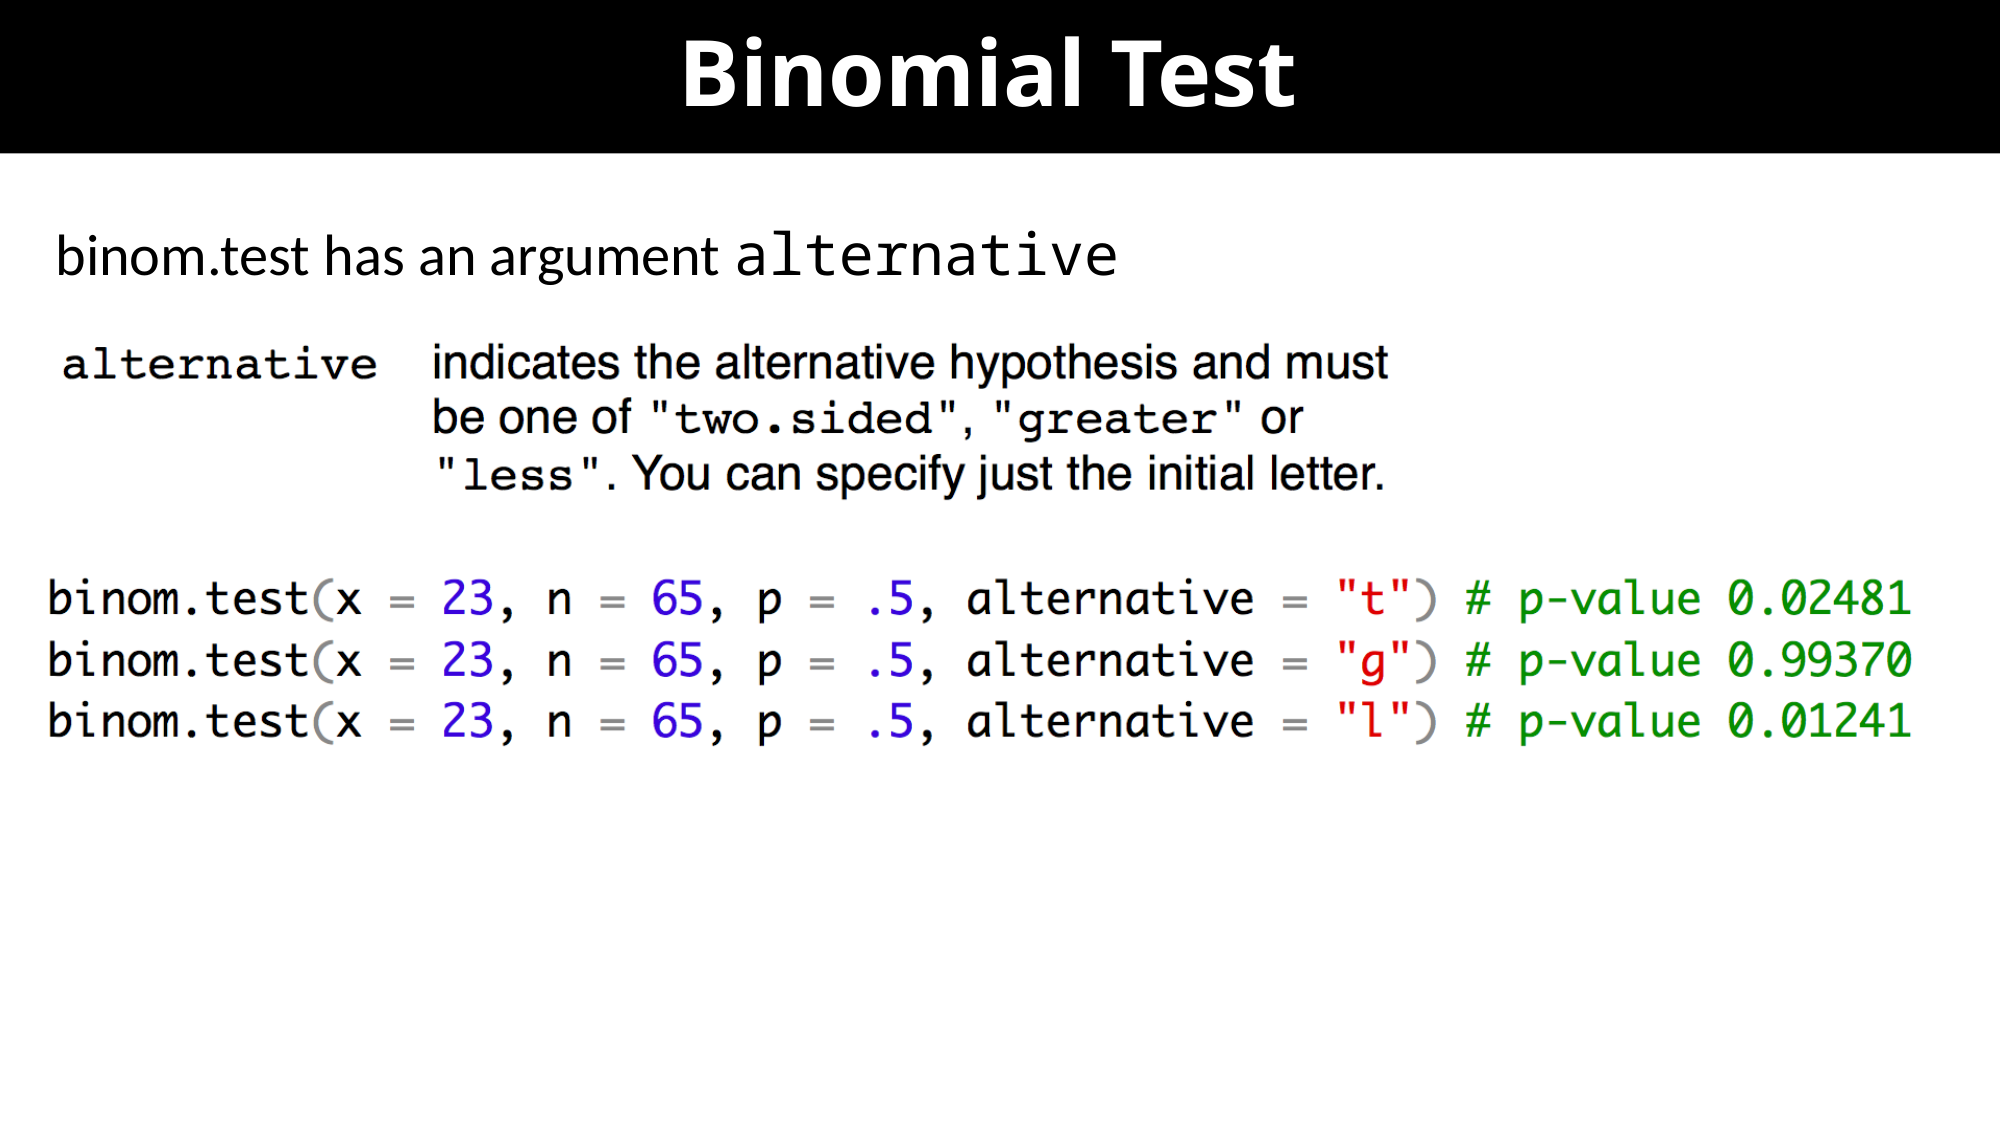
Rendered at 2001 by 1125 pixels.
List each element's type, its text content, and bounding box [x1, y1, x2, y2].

picture [41, 324, 1419, 519]
picture [41, 547, 1933, 765]
title Binomial Test [0, 0, 2000, 154]
text_box binom.test has an argument alternative [41, 209, 1842, 295]
